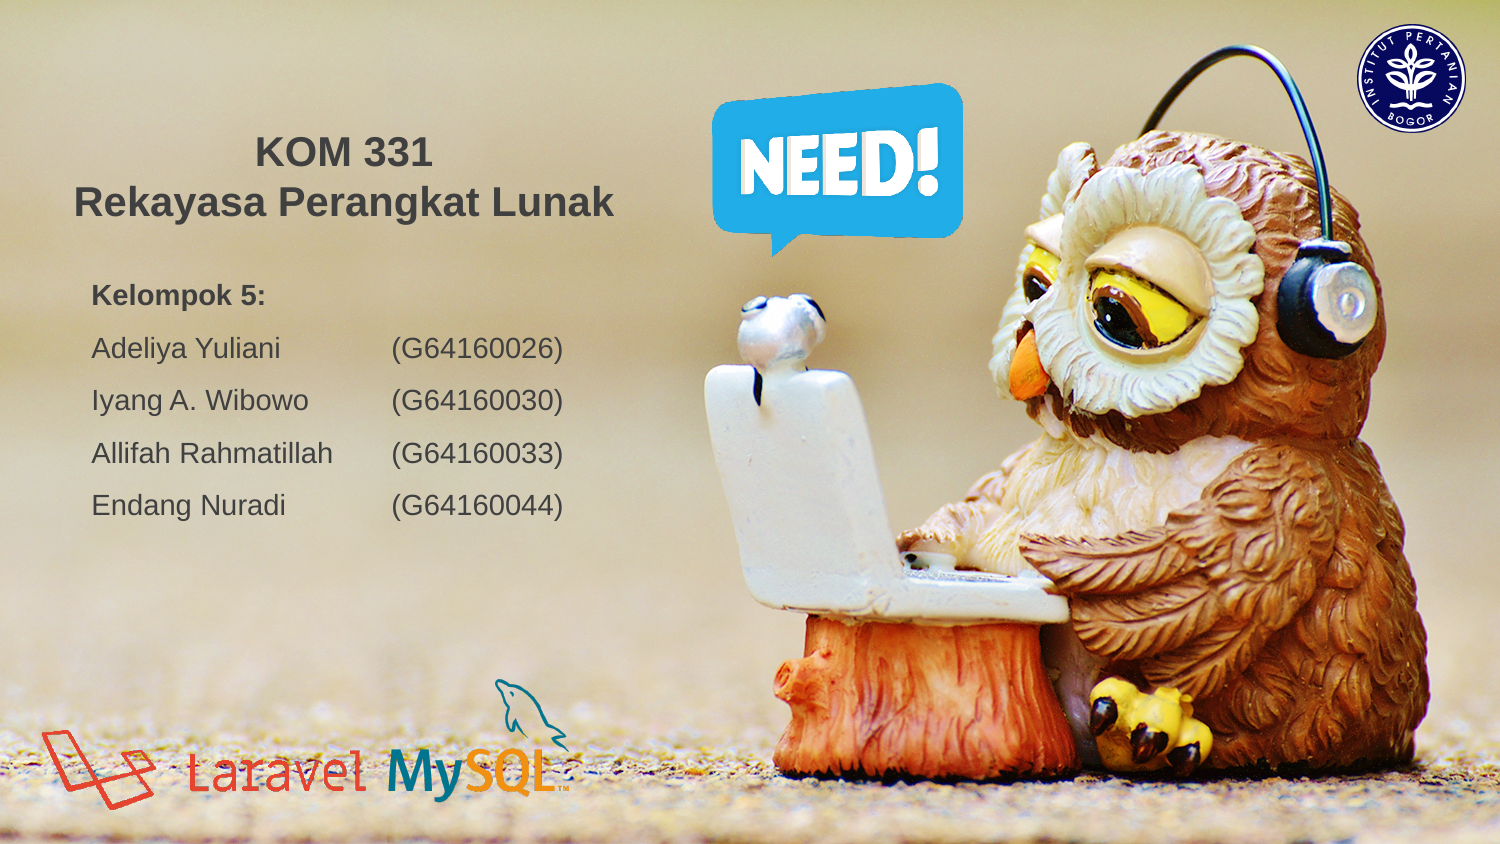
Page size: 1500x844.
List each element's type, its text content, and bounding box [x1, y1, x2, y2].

text_box Kelompok 5: Adeliya Yuliani (G64160026) Iyang A. Wibowo (G64160030) Allifah Rahmatillah (G64160033) Endang Nuradi (G64160044) [76, 251, 650, 582]
picture [0, 0, 1500, 844]
text_box KOM 331 Rekayasa Perangkat Lunak [39, 117, 649, 233]
